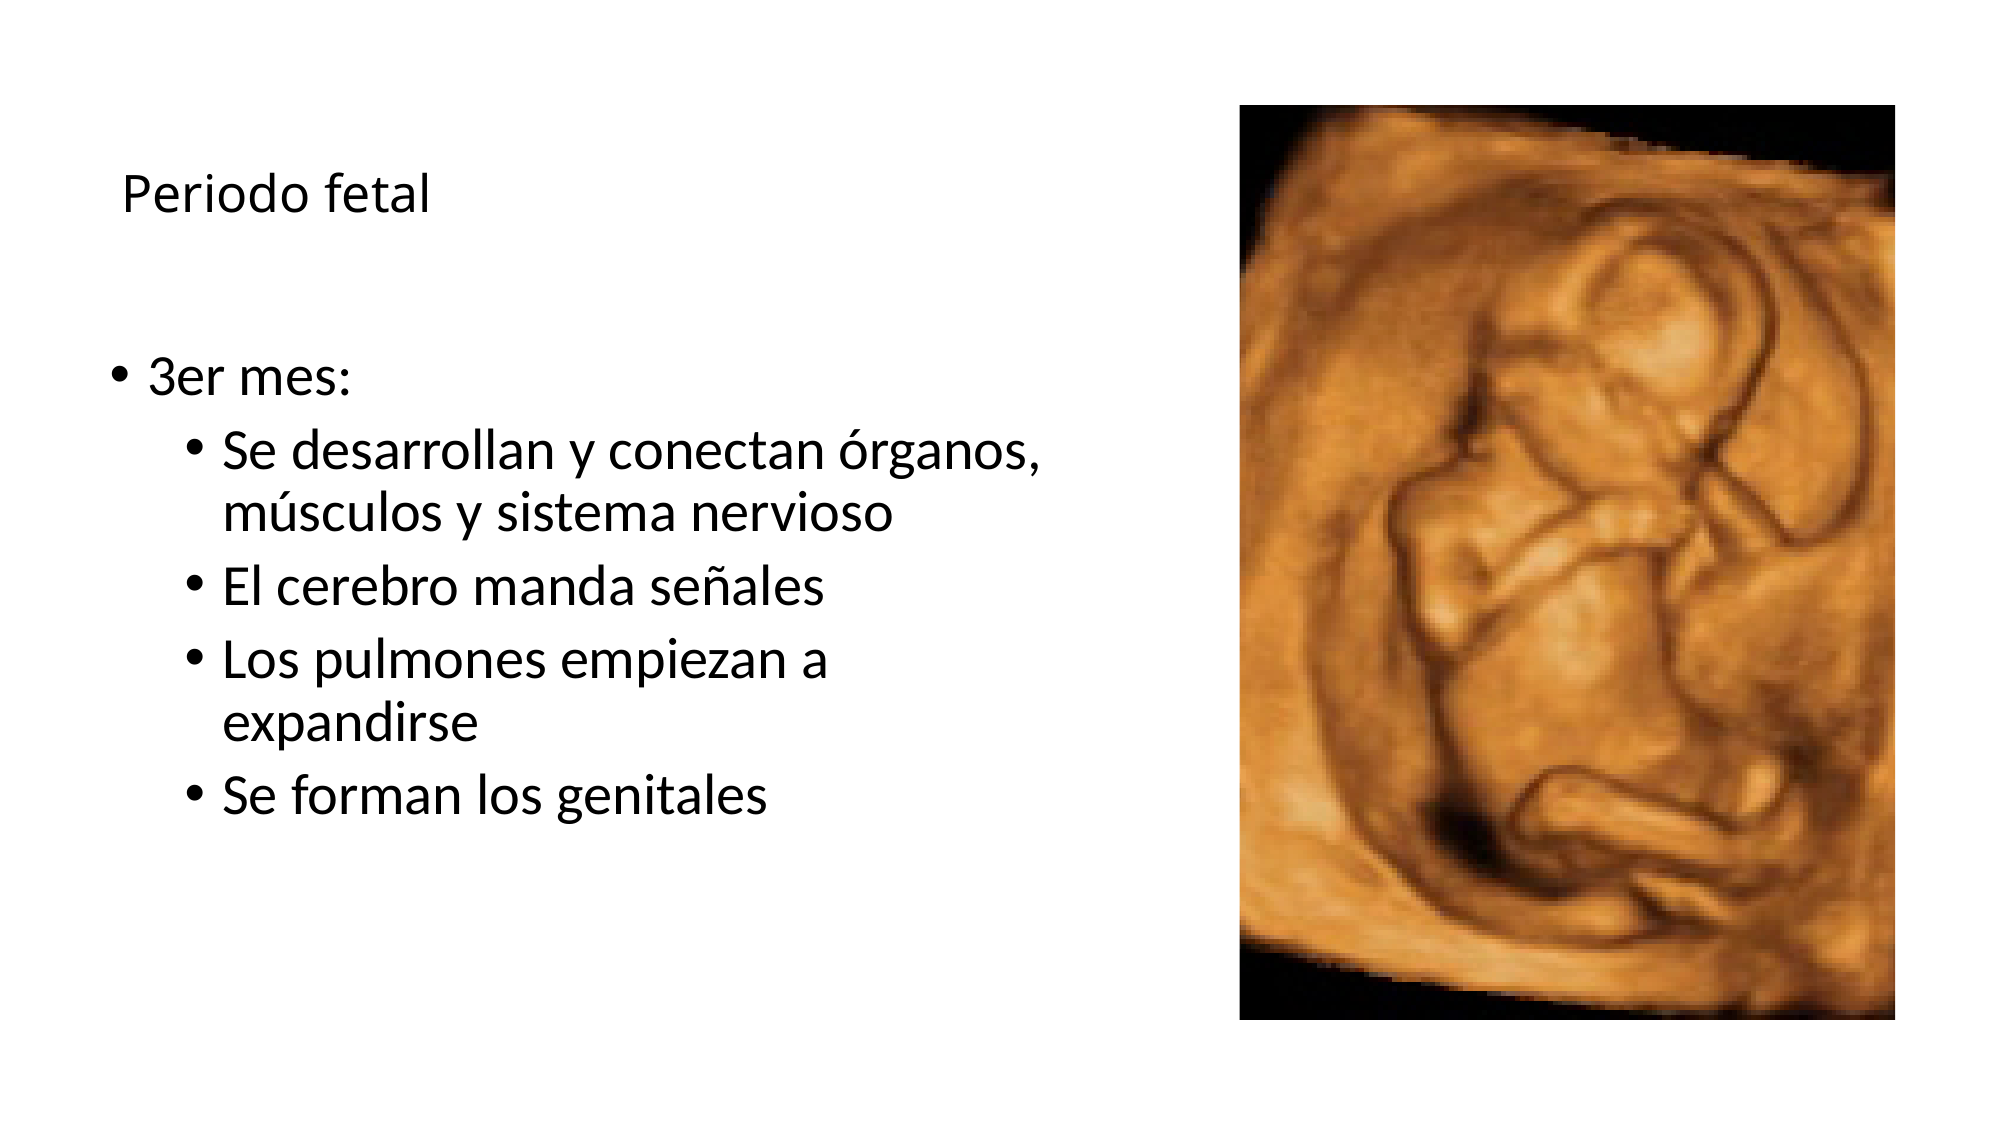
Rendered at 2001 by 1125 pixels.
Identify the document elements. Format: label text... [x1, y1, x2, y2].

picture [1239, 104, 1896, 1020]
list 3er mes: Se desarrollan y conectan órganos, músculos y sistema nervioso El cerebro manda señales Los pulmones empiezan a expandirse Se forman los genitales [19, 338, 1100, 959]
title Periodo fetal [106, 103, 1187, 232]
